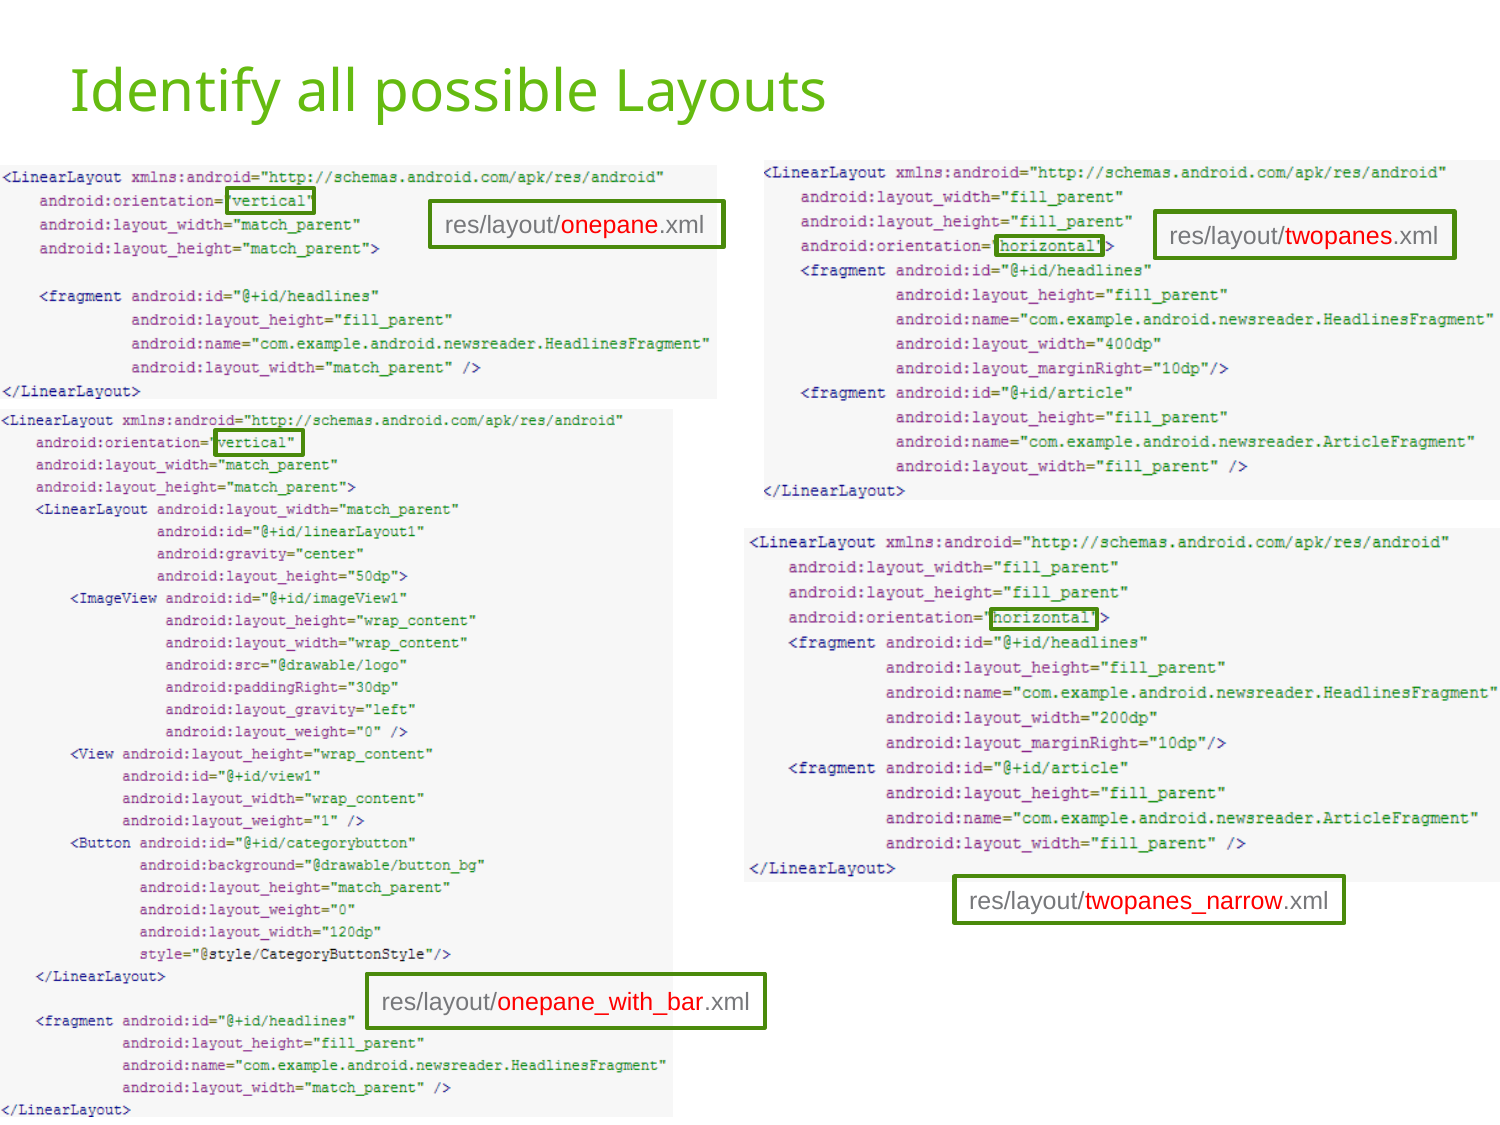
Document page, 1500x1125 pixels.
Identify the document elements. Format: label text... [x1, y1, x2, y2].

text_box res/layout/onepane_with_bar.xml [678, 972, 767, 1030]
title Identify all possible Layouts [70, 52, 1430, 139]
picture [763, 160, 1500, 501]
text_box res/layout/twopanes_narrow.xml [952, 890, 1346, 925]
picture [0, 408, 674, 1117]
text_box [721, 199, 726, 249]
picture [744, 528, 1500, 882]
picture [0, 165, 717, 399]
